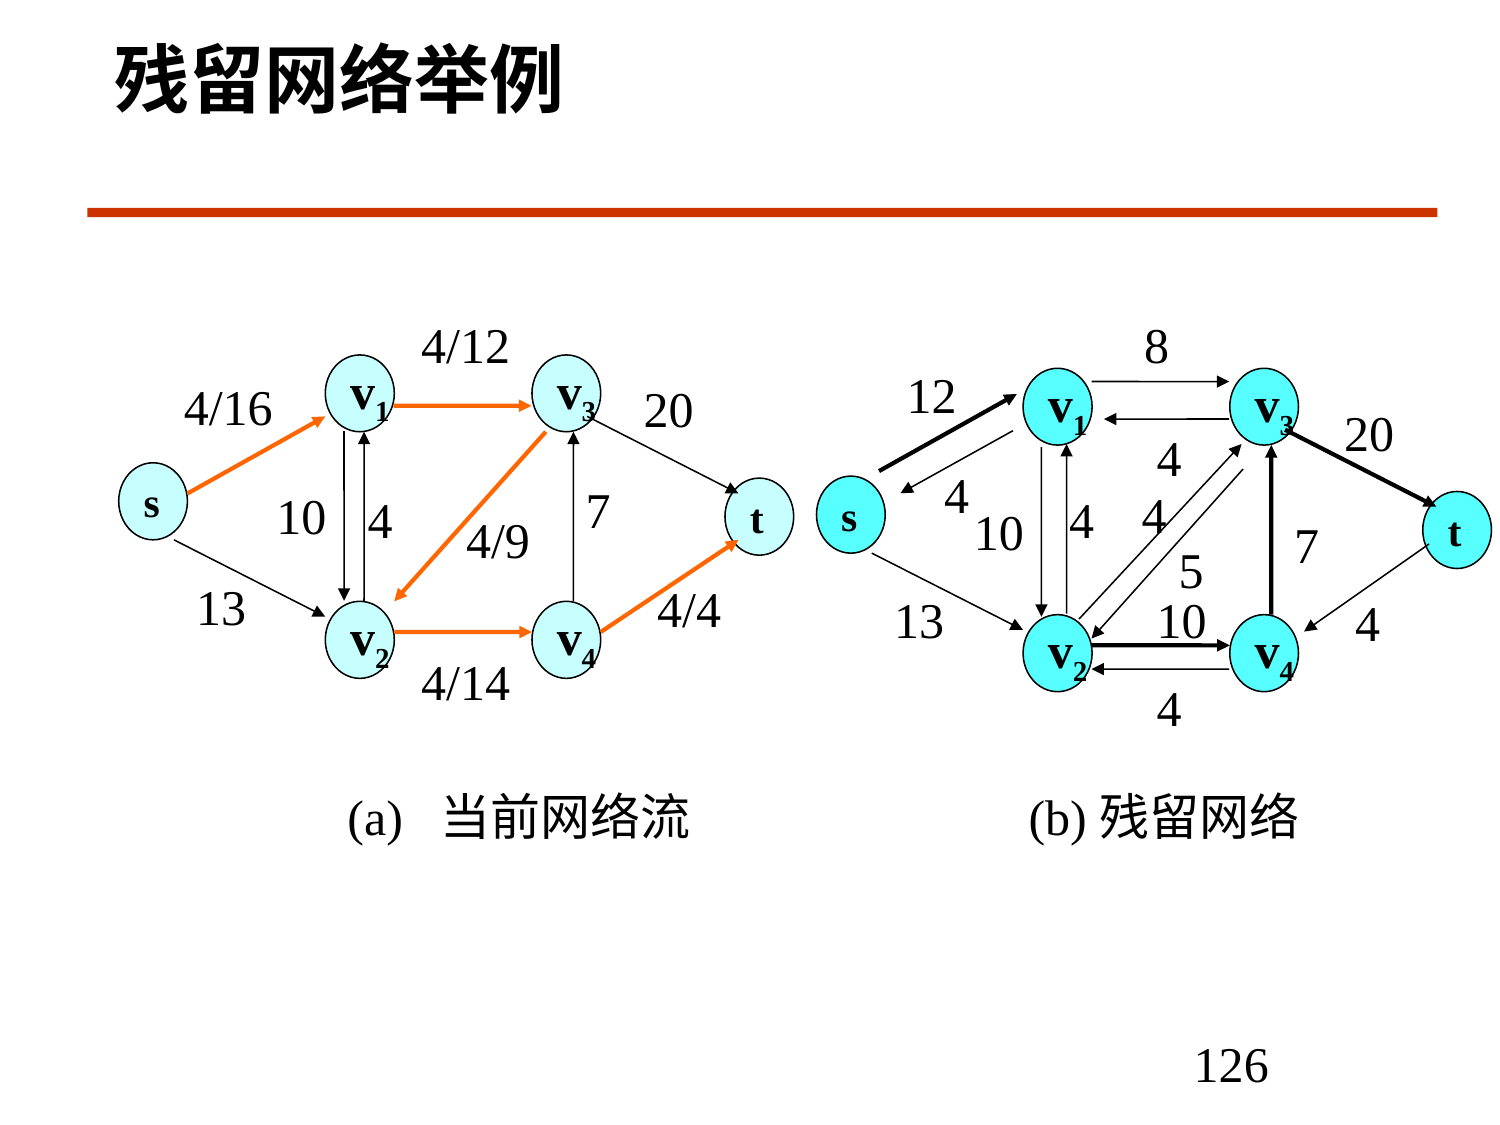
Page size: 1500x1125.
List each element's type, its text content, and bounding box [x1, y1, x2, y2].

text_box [871, 306, 1492, 745]
slide_number 126 [1074, 1024, 1388, 1101]
text_box (a) 当前网络流 (b)残留网络 [315, 777, 1331, 853]
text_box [118, 305, 794, 719]
text_box 残留网络举例 [99, 24, 1345, 138]
text_box s [816, 476, 866, 554]
